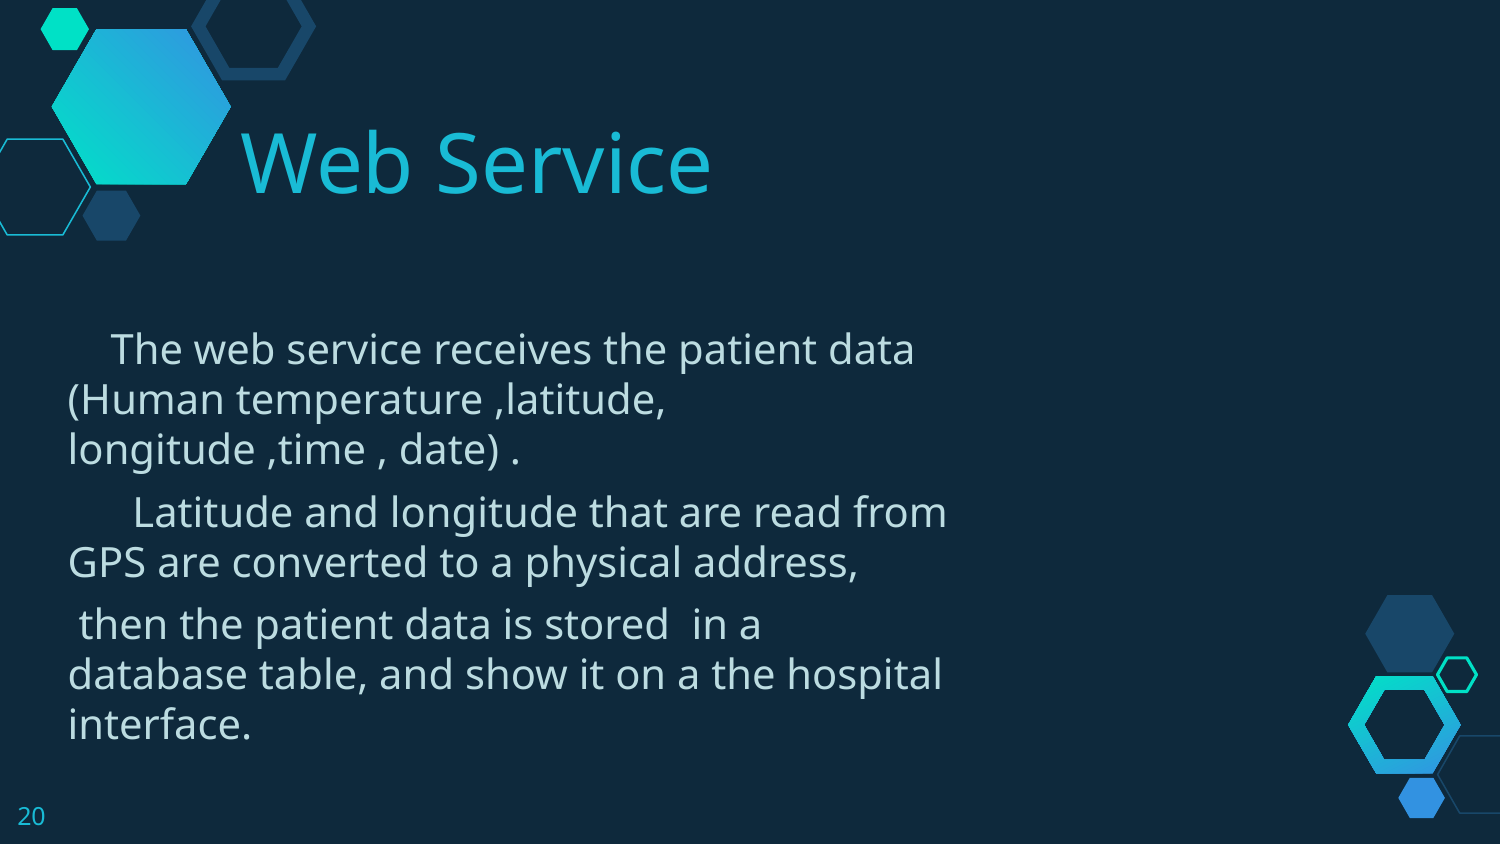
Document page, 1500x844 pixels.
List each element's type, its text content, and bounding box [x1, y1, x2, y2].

title Web Service [225, 118, 1176, 225]
text_box The web service receives the patient data (Human temperature ,latitude, longitude ,time , date) . Latitude and longitude that are read from GPS are converted to a physical address, then the patient data is stored in a database table, and show it on a the hospital interface. [52, 307, 966, 731]
slide_number 20 [2, 785, 93, 844]
